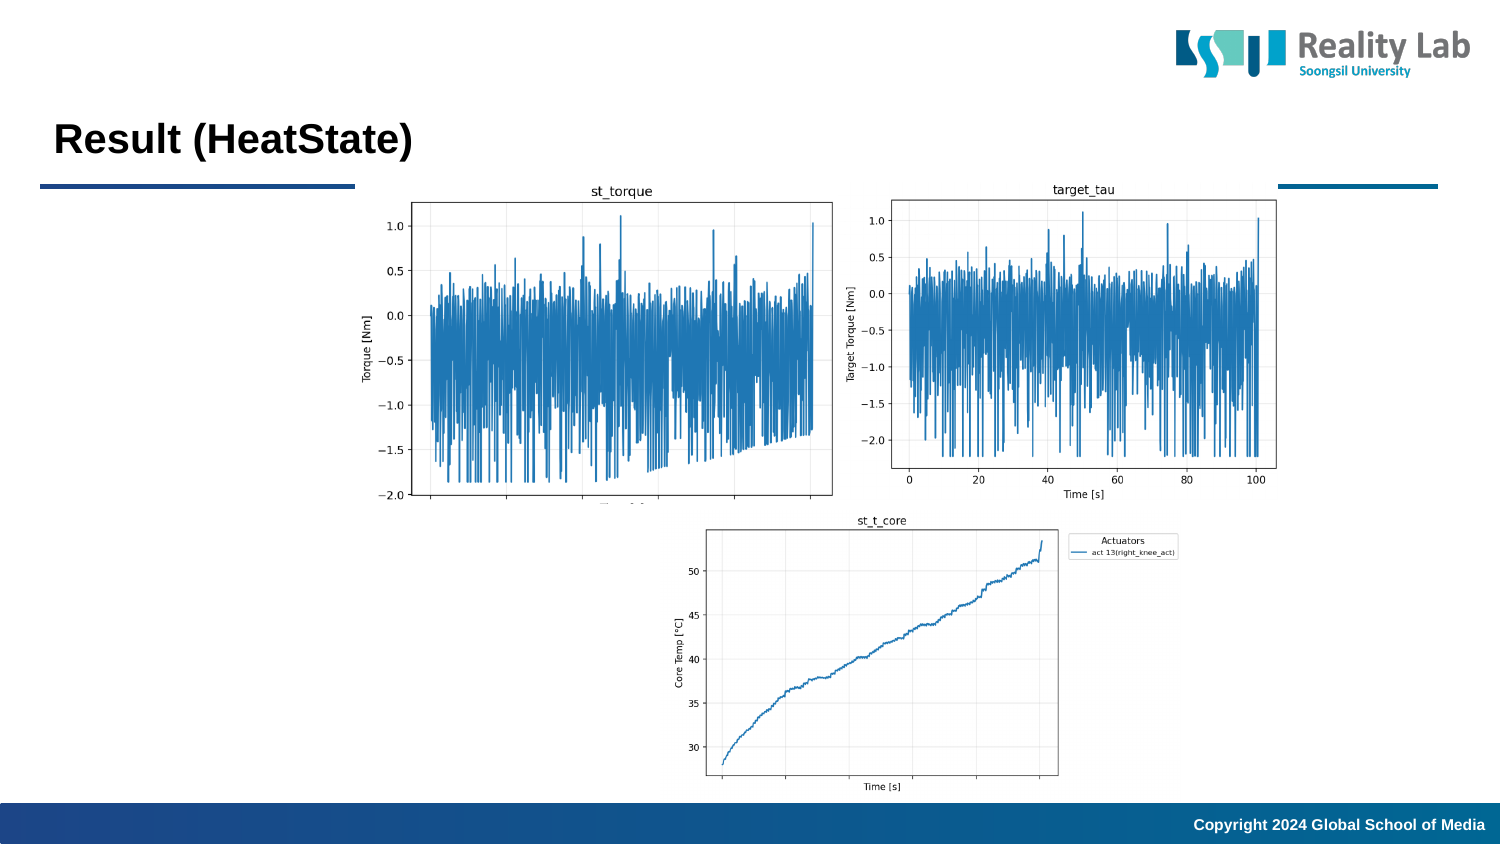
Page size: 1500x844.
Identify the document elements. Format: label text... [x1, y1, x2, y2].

title Result (HeatState) [38, 90, 1437, 185]
text_box Copyright 2024 Global School of Media [1062, 801, 1500, 844]
text_box [1280, 184, 1438, 189]
picture [1174, 28, 1473, 79]
picture [355, 178, 1278, 505]
text_box [40, 184, 350, 189]
picture [660, 510, 1181, 803]
text_box [0, 803, 1062, 844]
